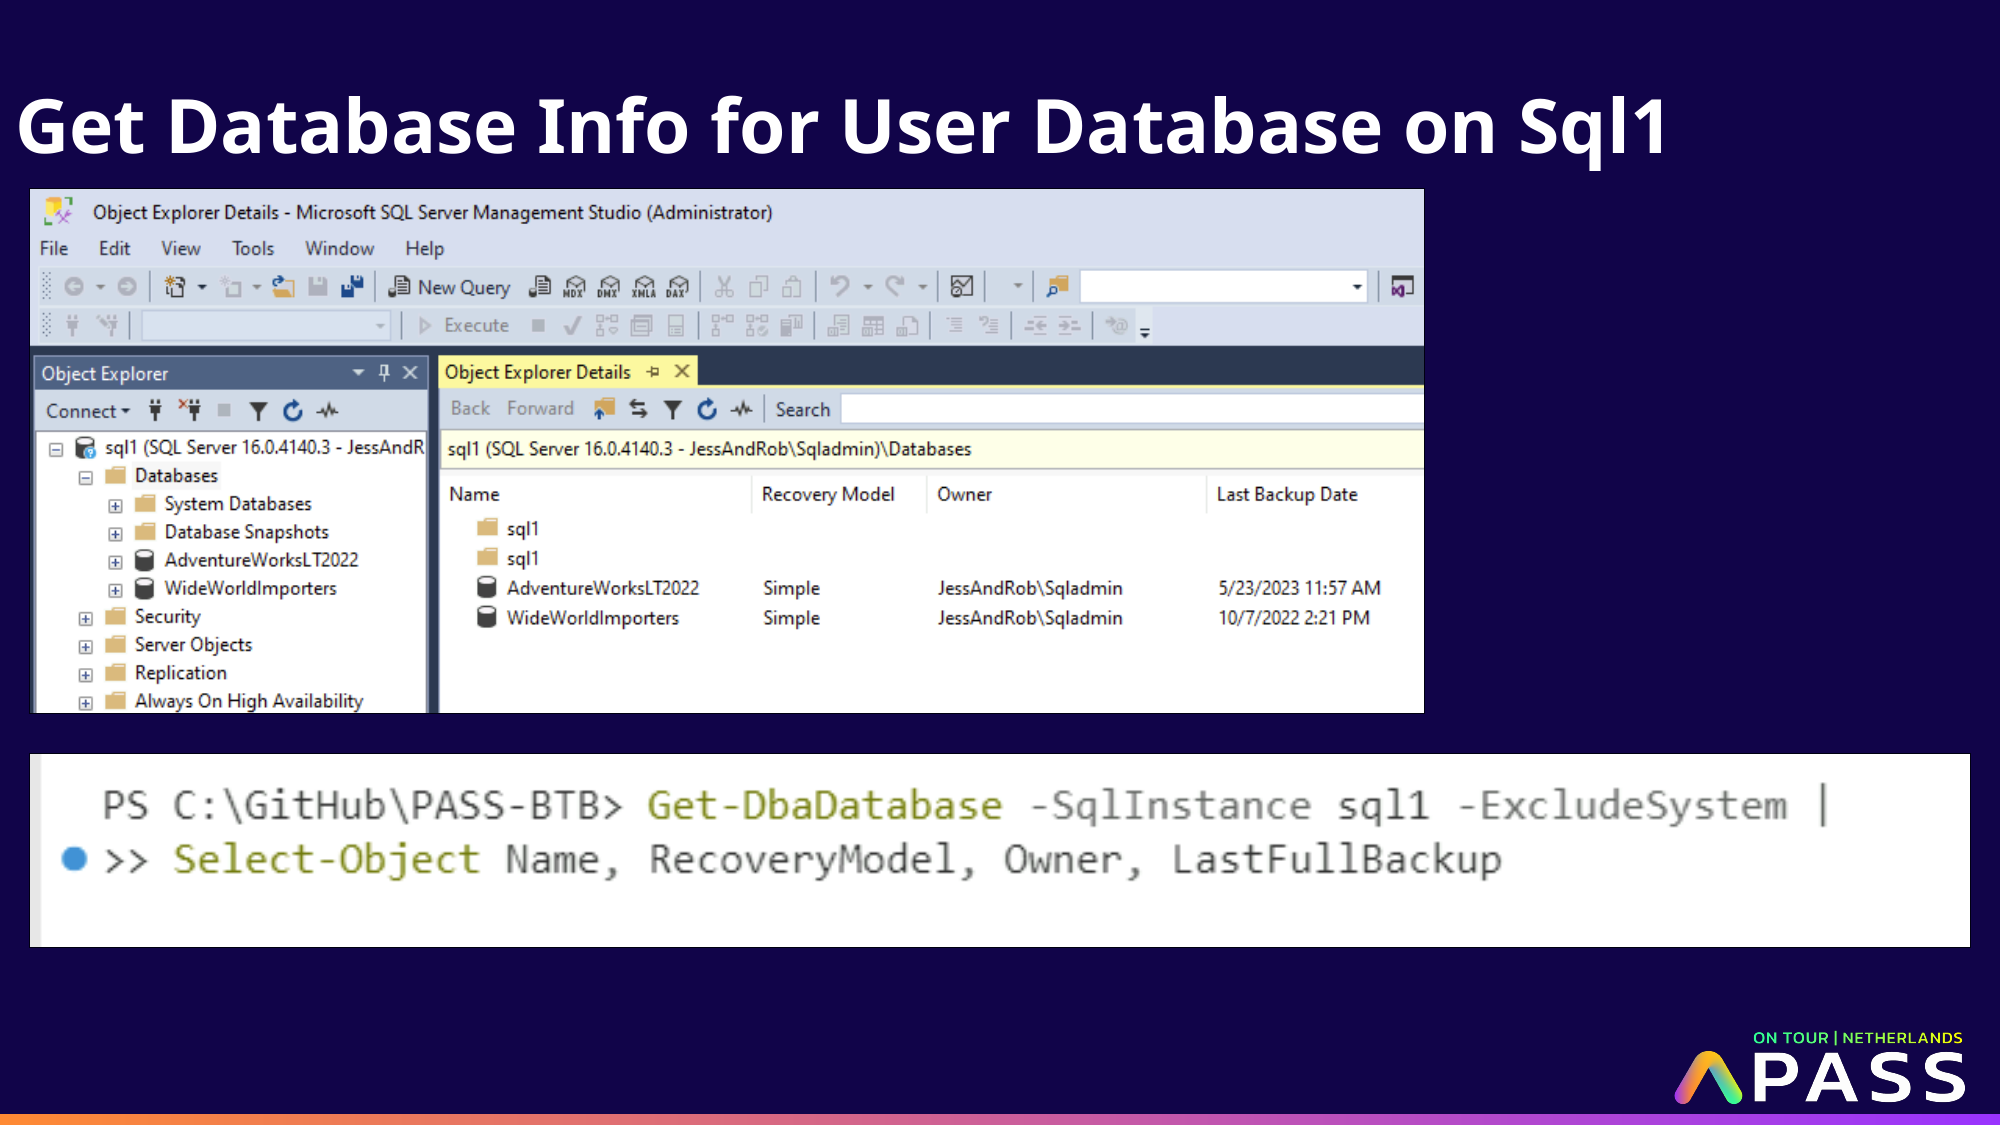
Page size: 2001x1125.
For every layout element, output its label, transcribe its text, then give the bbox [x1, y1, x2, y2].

picture [29, 753, 1971, 948]
title Get Database Info for User Database on Sql1 [0, 80, 1942, 299]
picture [1662, 1016, 1977, 1112]
picture [29, 188, 1425, 715]
